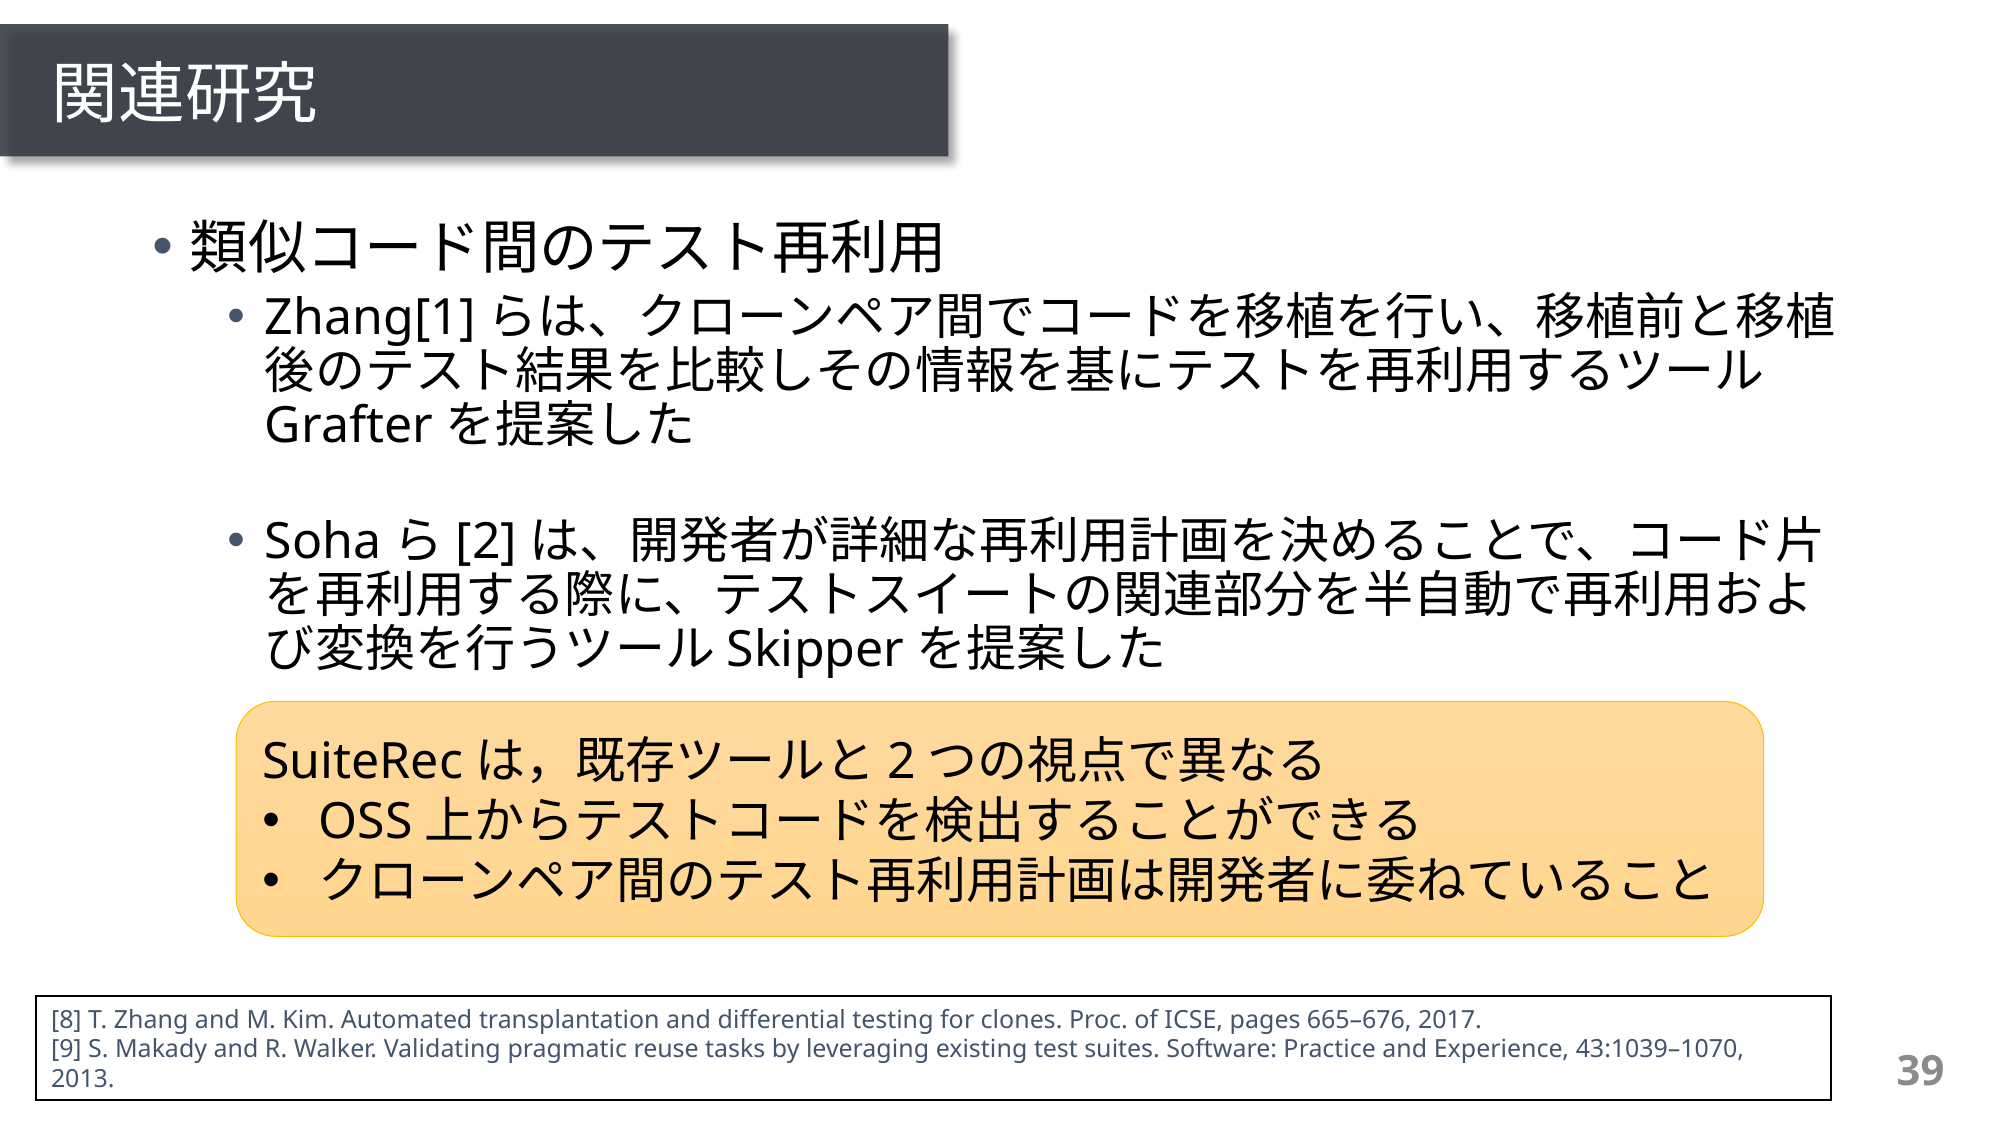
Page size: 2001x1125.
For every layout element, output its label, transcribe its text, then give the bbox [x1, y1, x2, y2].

title 関連研究 [36, 36, 957, 156]
text_box SuiteRecは，既存ツールと2つの視点で異なる OSS上からテストコードを検出することができる クローンペア間のテスト再利用計画は開発者に委ねていること [235, 700, 1765, 937]
list 類似コード間のテスト再利用 Zhang[1]らは、クローンペア間でコードを移植を行い、移植前と移植後のテスト結果を比較しその情報を基にテストを再利用するツールGrafterを提案した Sohaら[2]は、開発者が詳細な再利用計画を決めることで、コード片を再利用する際に、テストスイートの関連部分を半自動で再利用および変換を行うツールSkipperを提案した [137, 210, 1863, 924]
text_box [8] T. Zhang and M. Kim. Automated transplantation and diﬀerential testing for clones. Proc. of ICSE, pages 665–676, 2017. [9] S. Makady and R. Walker. Validating pragmatic reuse tasks by leveraging existing test suites. Software: Practice and Experience, 43:1039–1070, 2013. [35, 995, 1832, 1101]
